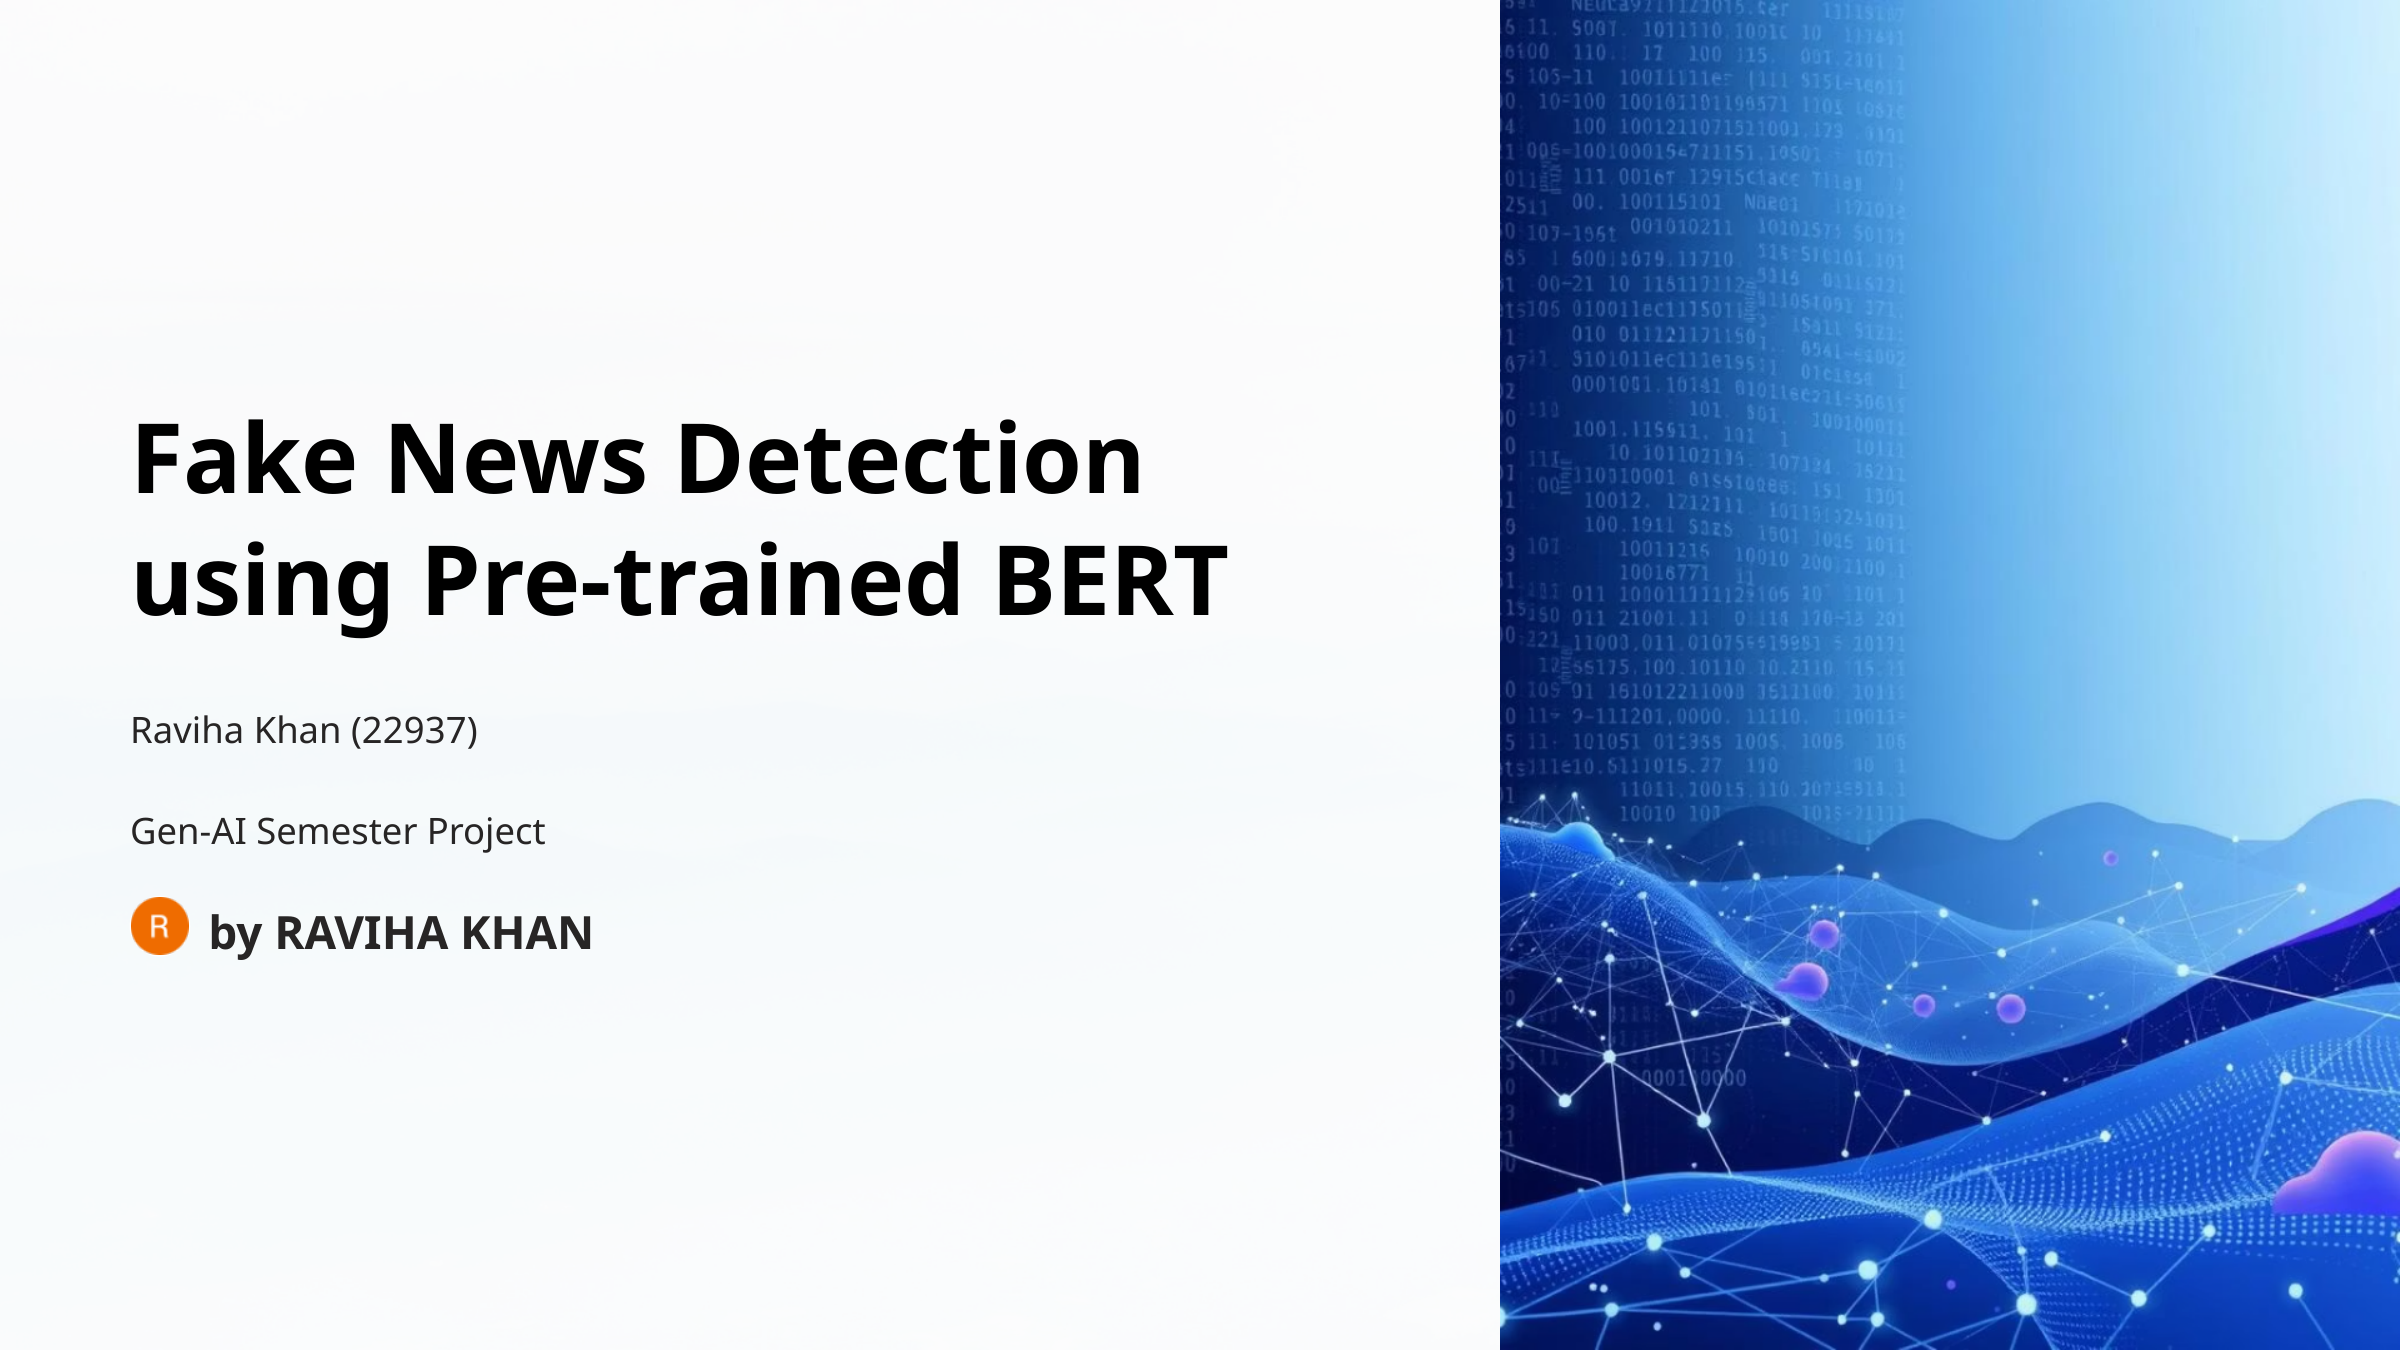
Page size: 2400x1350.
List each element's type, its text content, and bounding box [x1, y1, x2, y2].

text_box by RAVIHA KHAN [208, 893, 604, 959]
text_box Fake News Detection using Pre-trained BERT [130, 391, 1370, 636]
picture [1499, 0, 2400, 1350]
text_box Gen-AI Semester Project [130, 792, 1370, 852]
picture [131, 897, 189, 955]
text_box Raviha Khan (22937) [130, 691, 1370, 751]
